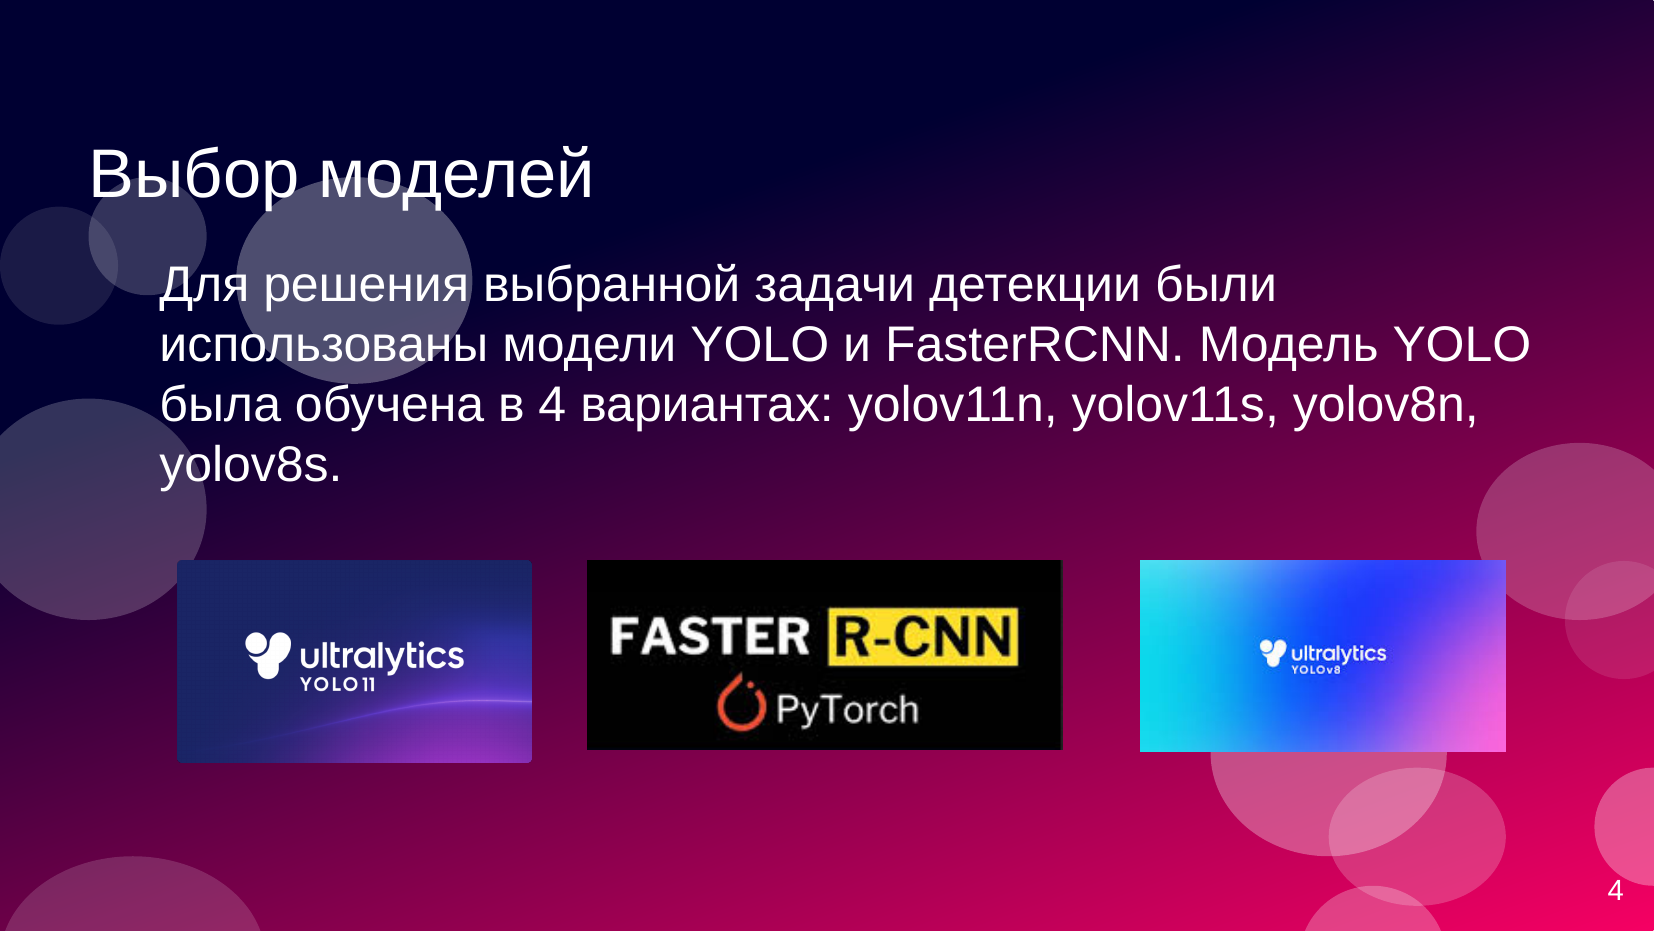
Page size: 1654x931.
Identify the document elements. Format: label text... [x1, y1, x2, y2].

picture [587, 560, 1063, 750]
slide_number 4 [1240, 841, 1624, 906]
picture [177, 560, 532, 763]
title Выбор моделей [88, 88, 1565, 250]
picture [1140, 560, 1506, 752]
list Для решения выбранной задачи детекции были использованы модели YOLO и FasterRCNN. Модель YOLO была обучена в 4 вариантах: yolov11n, yolov11s, yolov8n, yolov8s. [88, 250, 1565, 606]
